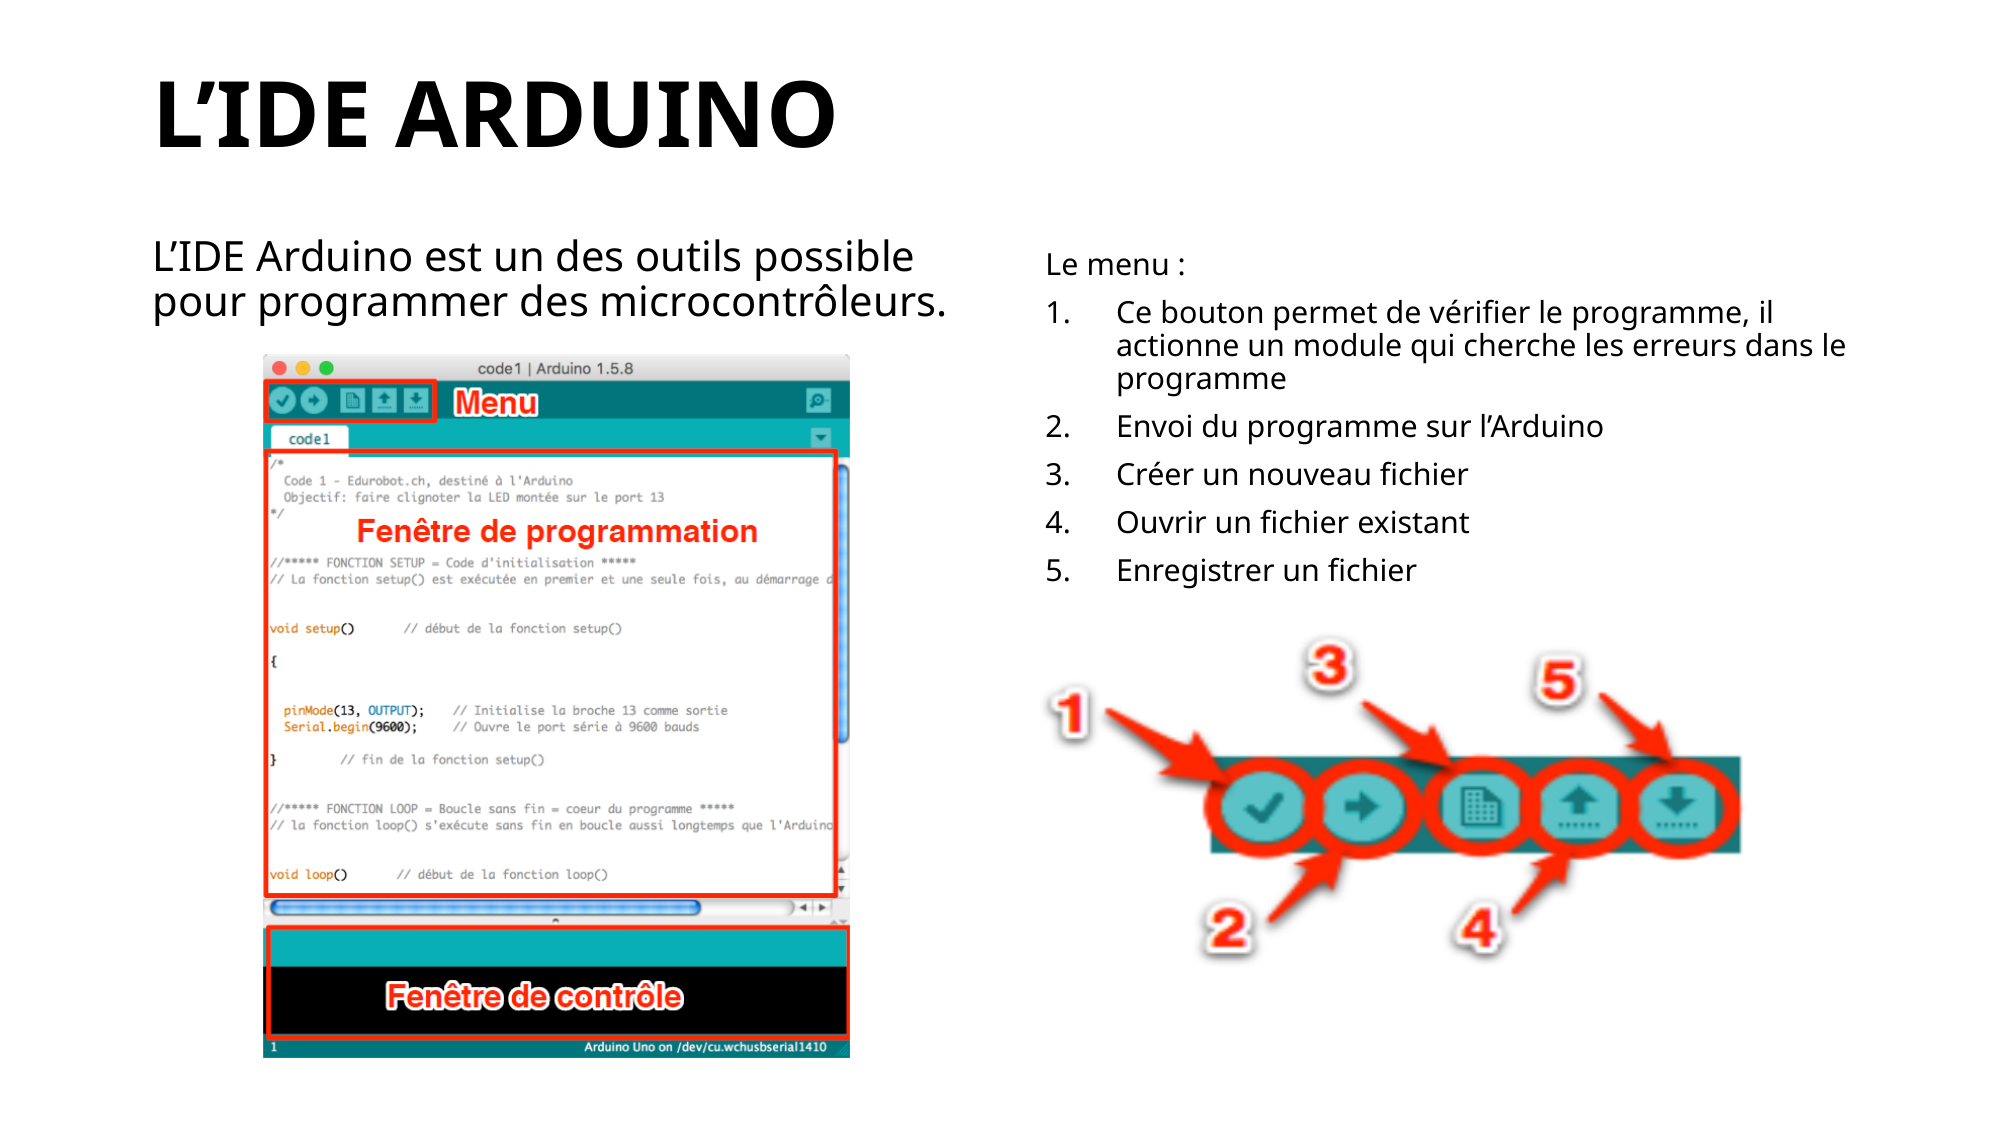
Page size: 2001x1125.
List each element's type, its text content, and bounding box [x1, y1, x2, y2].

title L’IDE ARDUINO [137, 59, 1863, 175]
text_box Le menu : Ce bouton permet de vérifier le programme, il actionne un module qui cherche les erreurs dans le programme Envoi du programme sur l’Arduino Créer un nouveau fichier Ouvrir un fichier existant Enregistrer un fichier [1030, 241, 1893, 600]
list L’IDE Arduino est un des outils possible pour programmer des microcontrôleurs. [137, 228, 1000, 388]
picture [1009, 598, 1785, 987]
picture [250, 349, 859, 1066]
